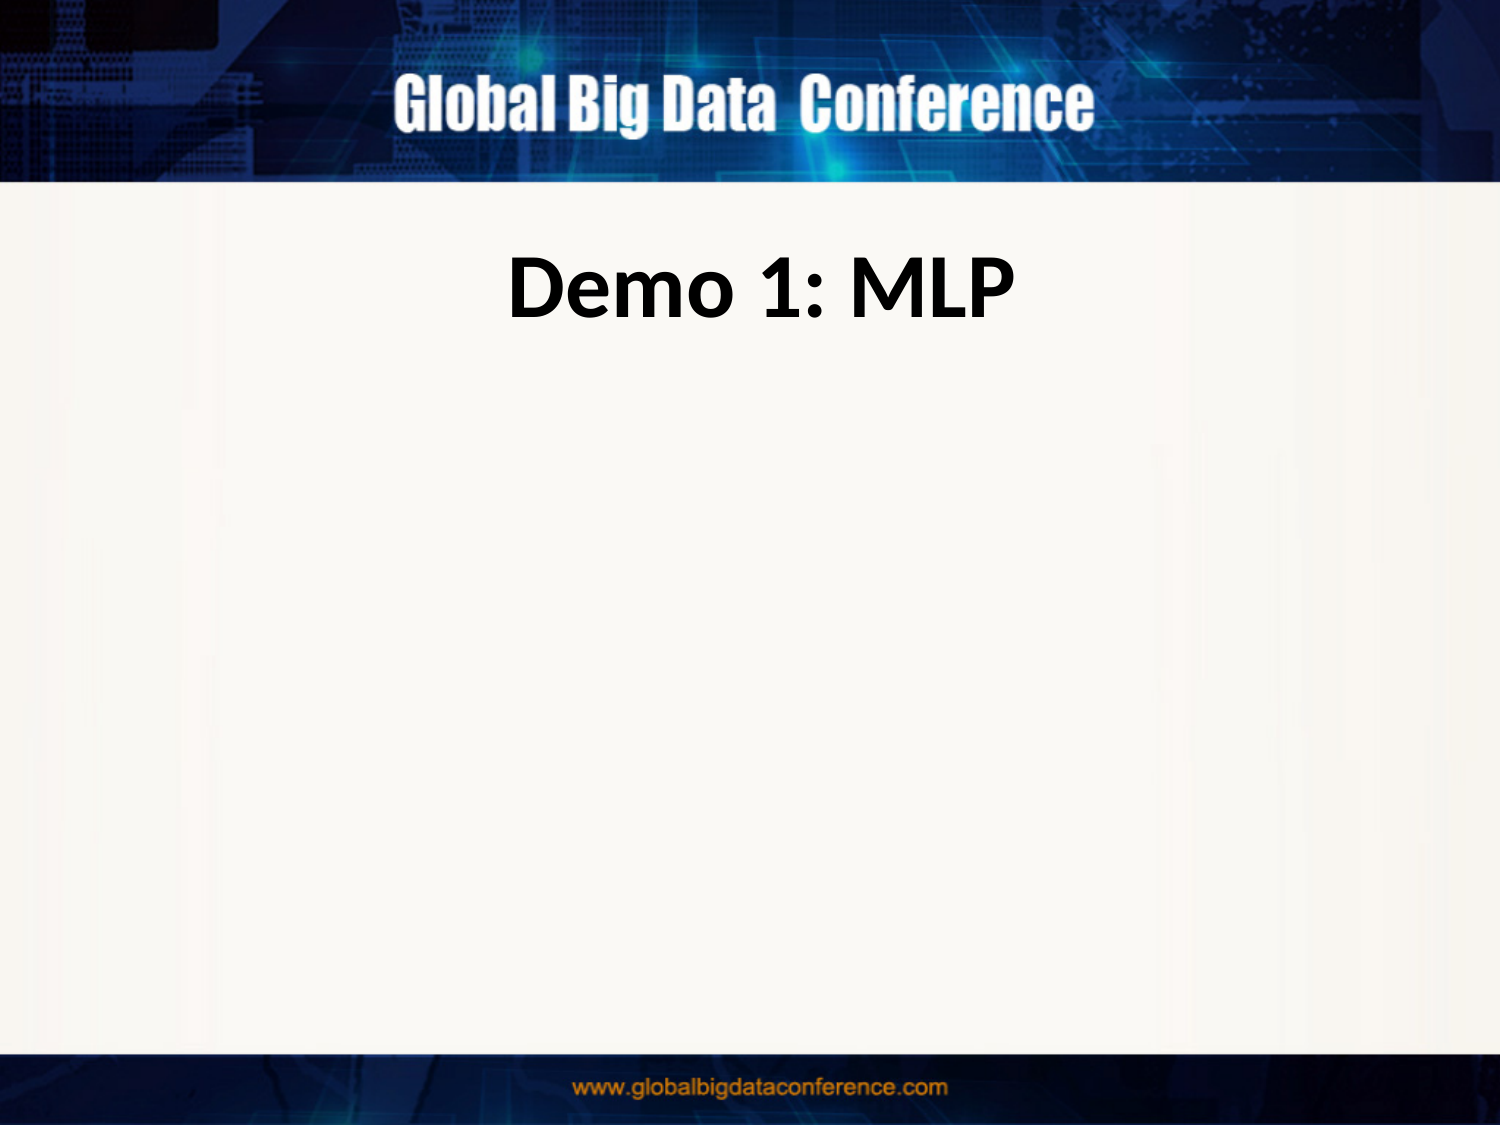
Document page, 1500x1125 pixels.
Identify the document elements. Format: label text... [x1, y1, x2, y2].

picture [0, 0, 1500, 1125]
title Demo 1: MLP [87, 187, 1438, 375]
